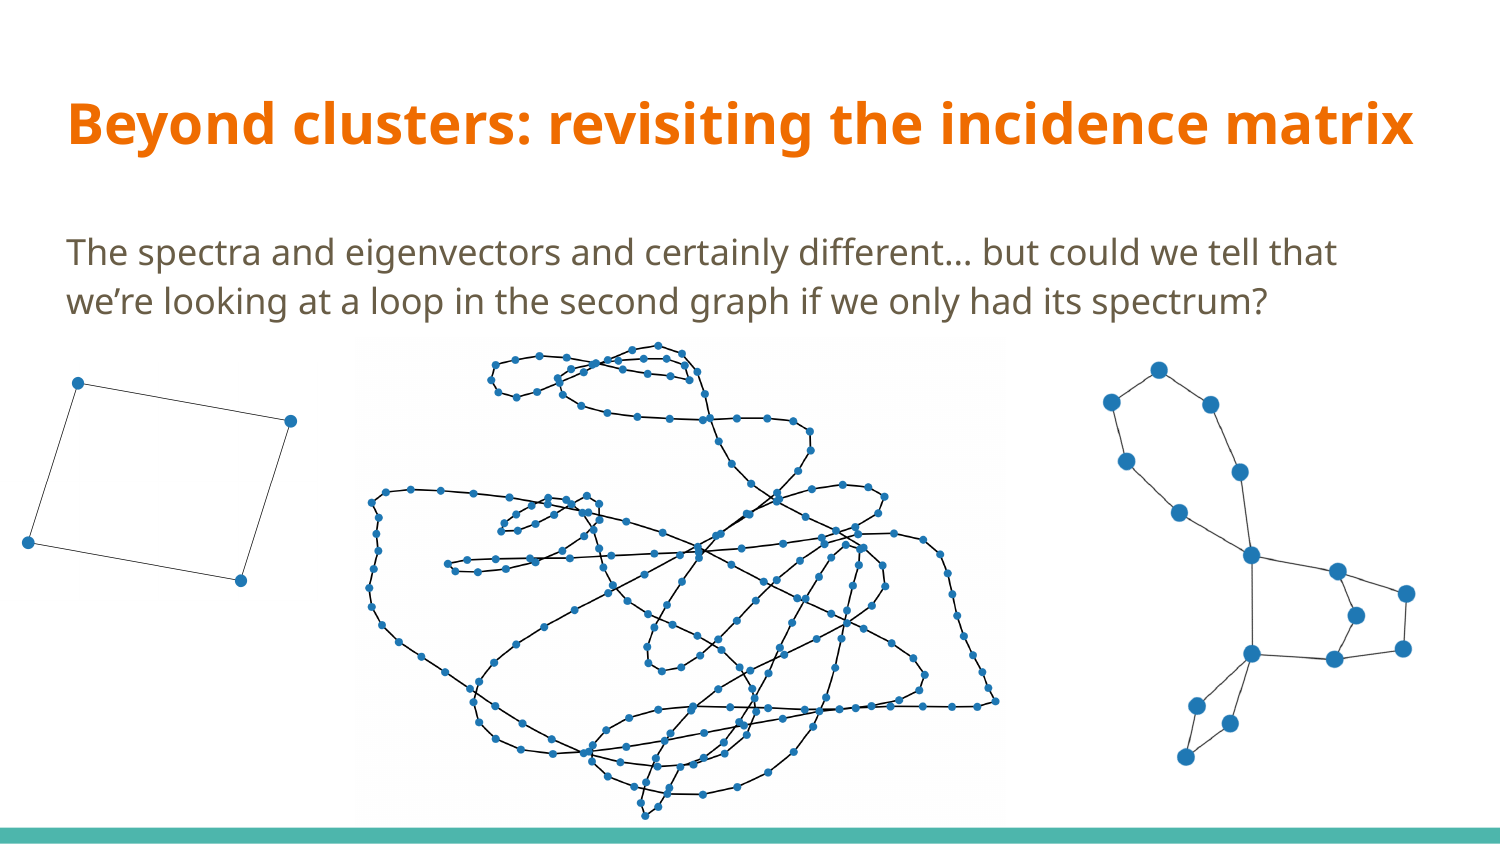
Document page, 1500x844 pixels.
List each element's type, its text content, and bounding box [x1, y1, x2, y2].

picture [355, 337, 1472, 826]
title Beyond clusters: revisiting the incidence matrix [51, 72, 1449, 189]
list The spectra and eigenvectors and certainly different… but could we tell that we’re looking at a loop in the second graph if we only had its spectrum? [51, 207, 1449, 338]
picture [0, 361, 318, 601]
